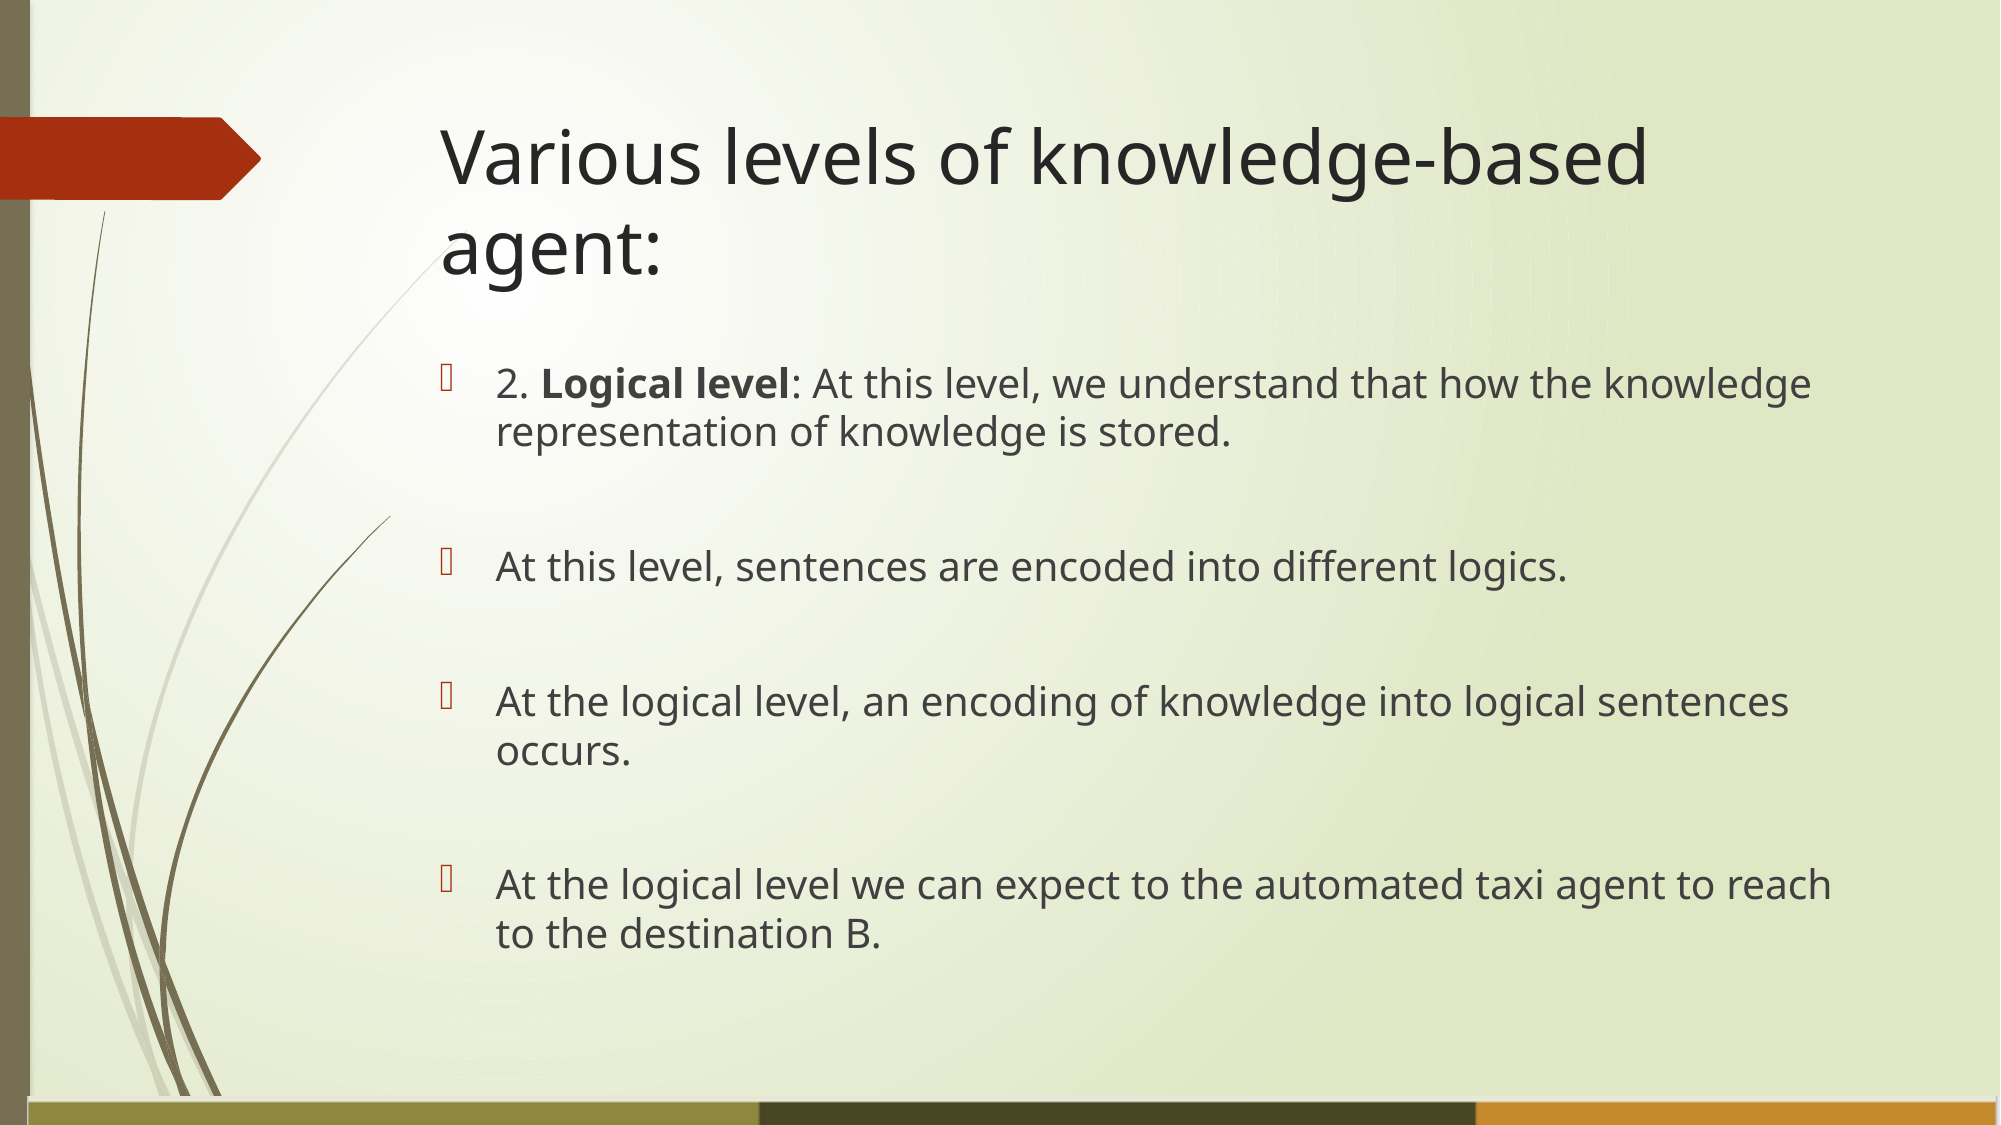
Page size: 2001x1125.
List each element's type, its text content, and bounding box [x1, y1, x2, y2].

list 2. Logical level: At this level, we understand that how the knowledge representation of knowledge is stored. At this level, sentences are encoded into different logics. At the logical level, an encoding of knowledge into logical sentences occurs. At the logical level we can expect to the automated taxi agent to reach to the destination B. [424, 350, 1888, 970]
picture [27, 1096, 2000, 1125]
title Various levels of knowledge-based agent: [425, 102, 1888, 313]
